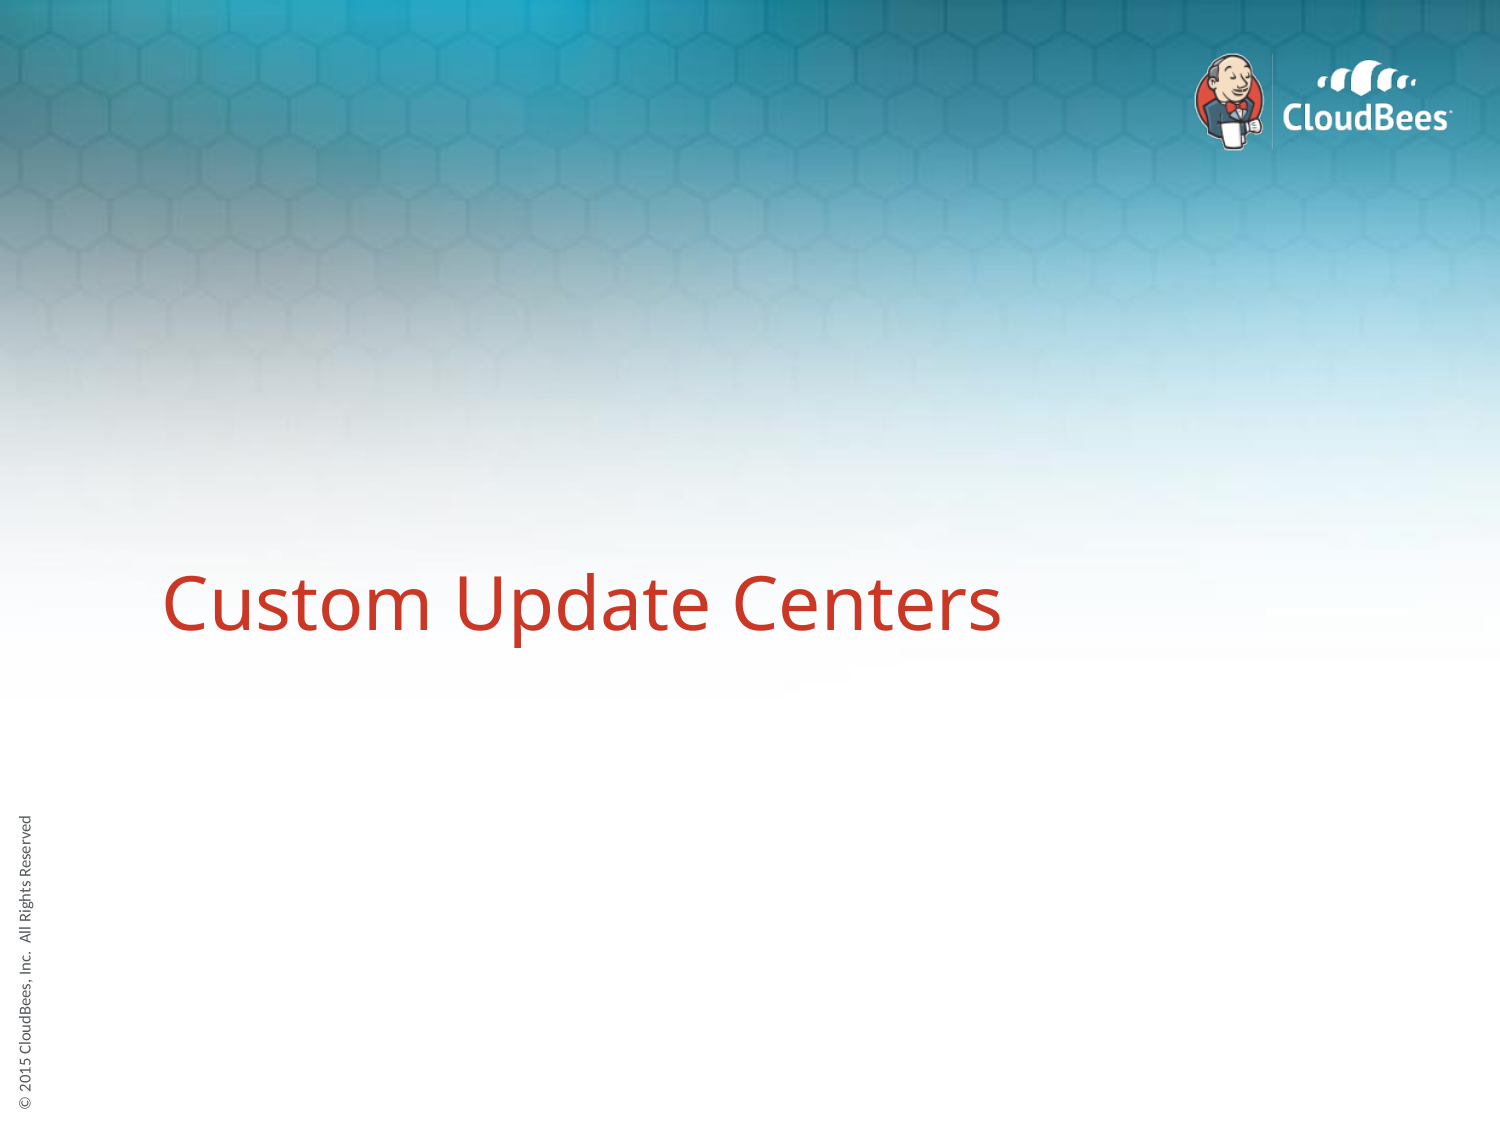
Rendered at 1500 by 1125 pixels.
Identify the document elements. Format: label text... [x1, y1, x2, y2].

picture [0, 0, 1500, 1125]
title Custom Update Centers [146, 437, 1185, 661]
